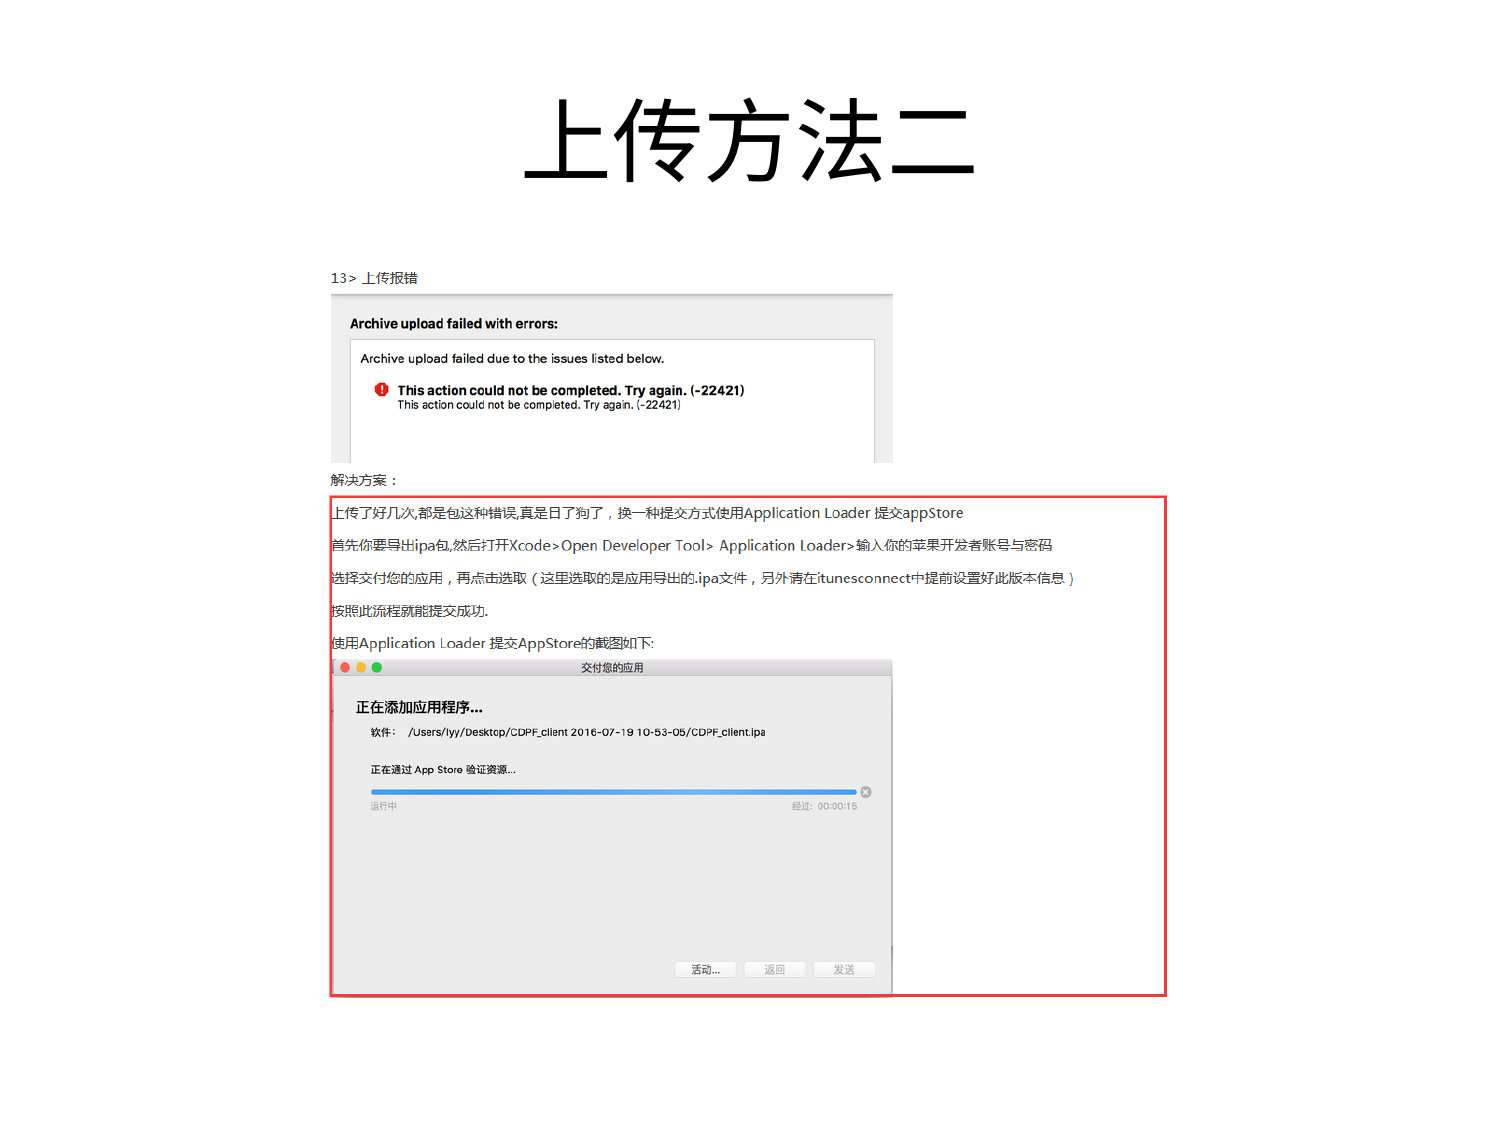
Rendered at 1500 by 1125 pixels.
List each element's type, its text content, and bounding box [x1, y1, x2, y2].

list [316, 262, 1184, 1006]
title 上传方法二 [75, 45, 1425, 233]
